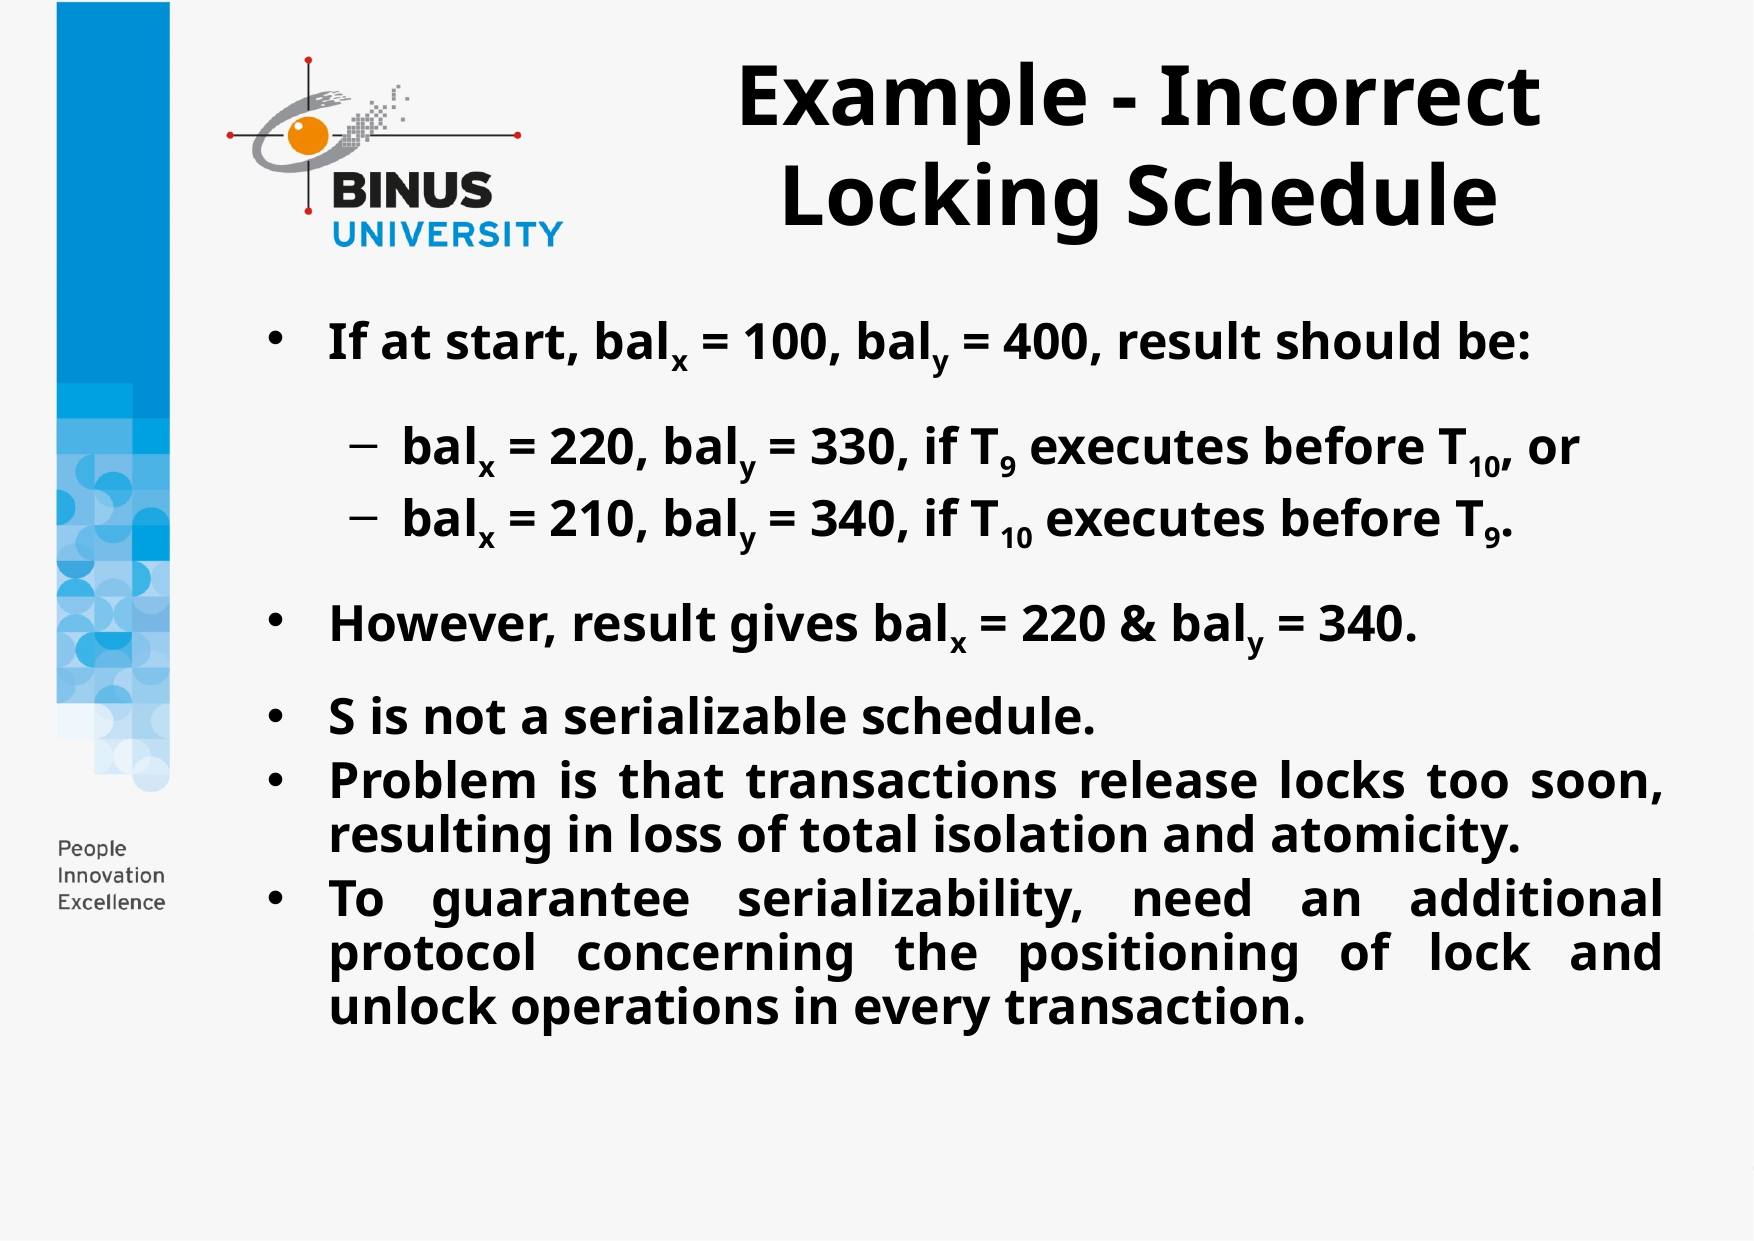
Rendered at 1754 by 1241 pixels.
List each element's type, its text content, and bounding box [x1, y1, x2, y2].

title Example - Incorrect Locking Schedule [598, 41, 1681, 243]
picture [0, 0, 1754, 933]
list If at start, balx = 100, baly = 400, result should be: balx = 220, baly = 330, if T9 executes before T10, or balx = 210, baly = 340, if T10 executes before T9. However, result gives balx = 220 & baly = 340. S is not a serializable schedule. Problem is that transactions release locks too soon, resulting in loss of total isolation and atomicity. To guarantee serializability, need an additional protocol concerning the positioning of lock and unlock operations in every transaction. [251, 302, 1681, 1053]
